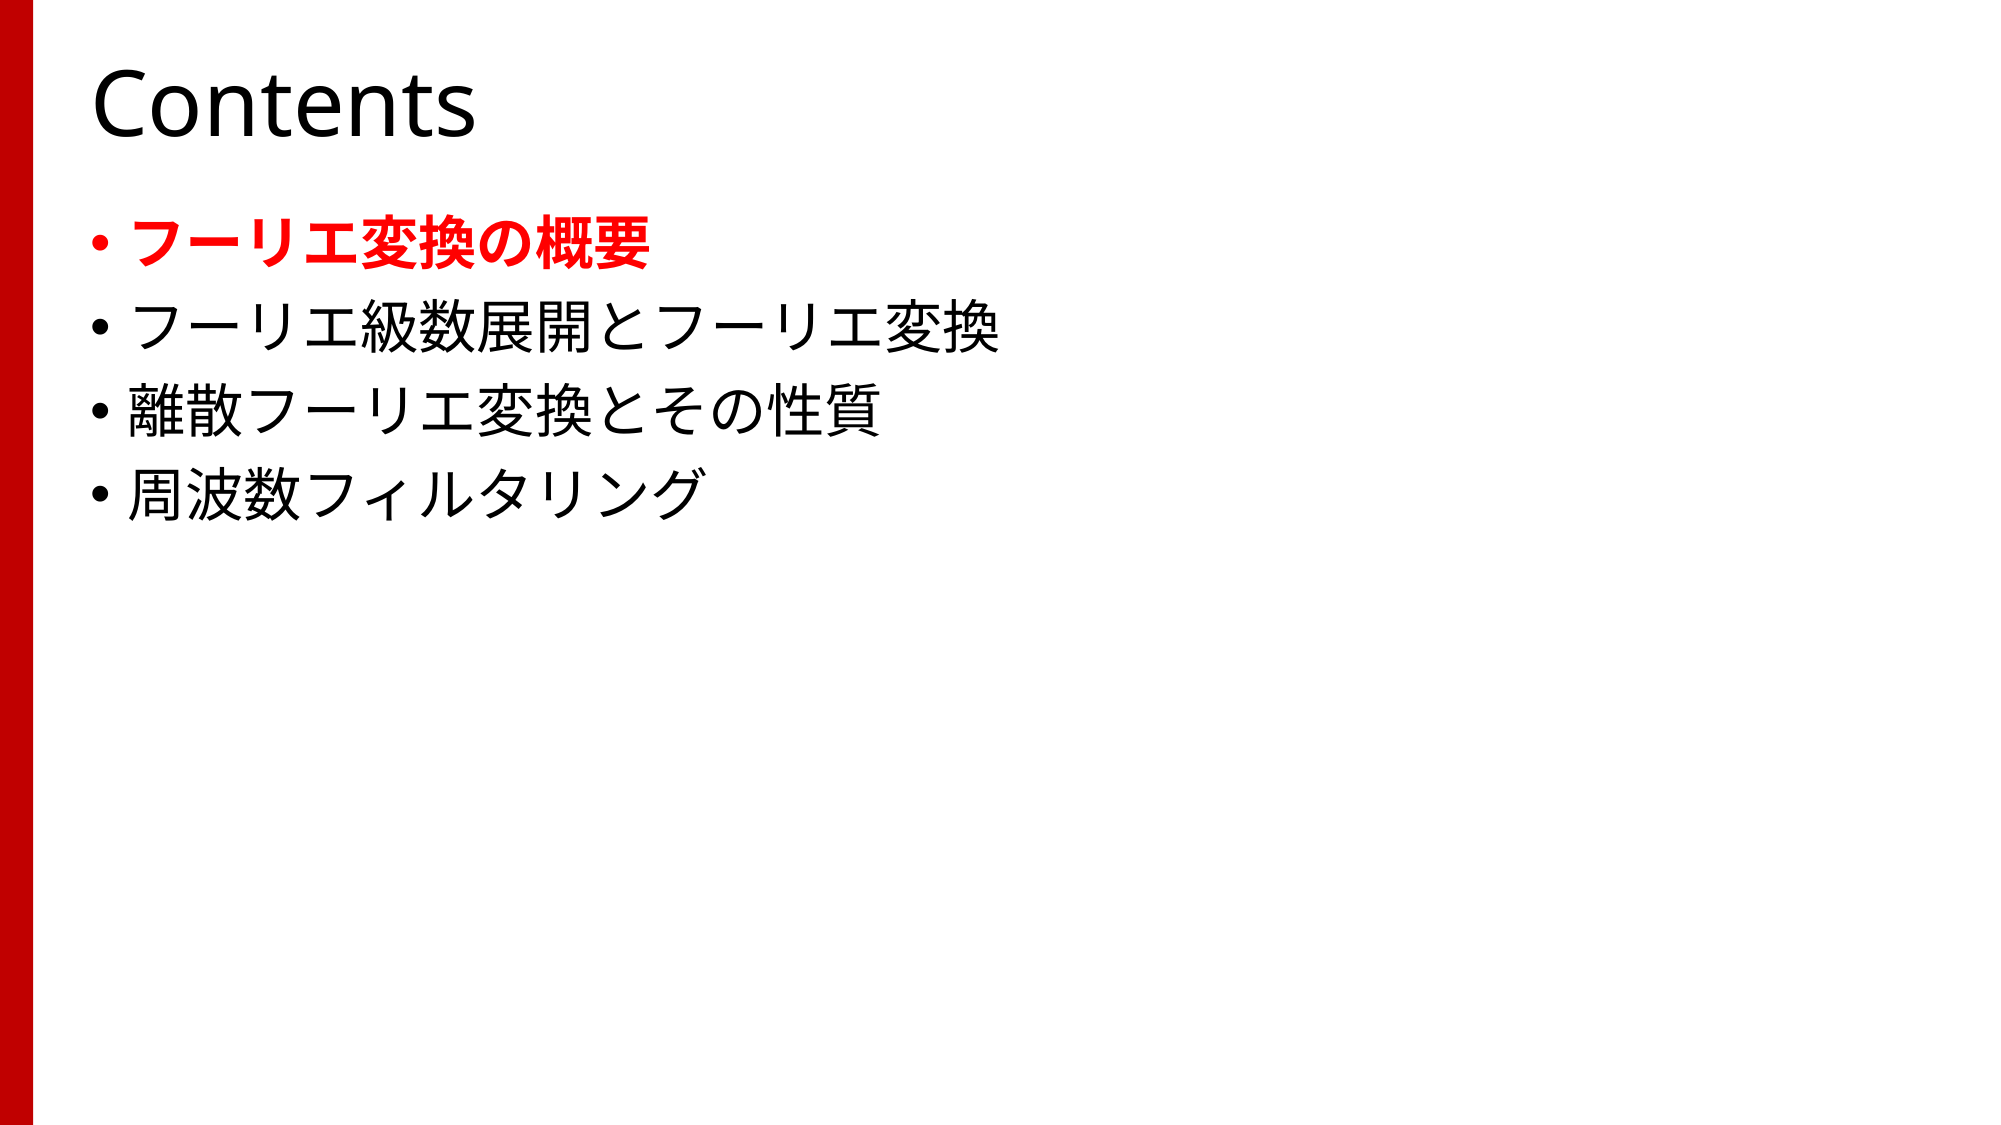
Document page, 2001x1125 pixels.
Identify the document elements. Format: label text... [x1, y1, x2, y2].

title Contents [75, 46, 1958, 167]
list フーリエ変換の概要 フーリエ級数展開とフーリエ変換 離散フーリエ変換とその性質 周波数フィルタリング [75, 207, 1958, 1076]
